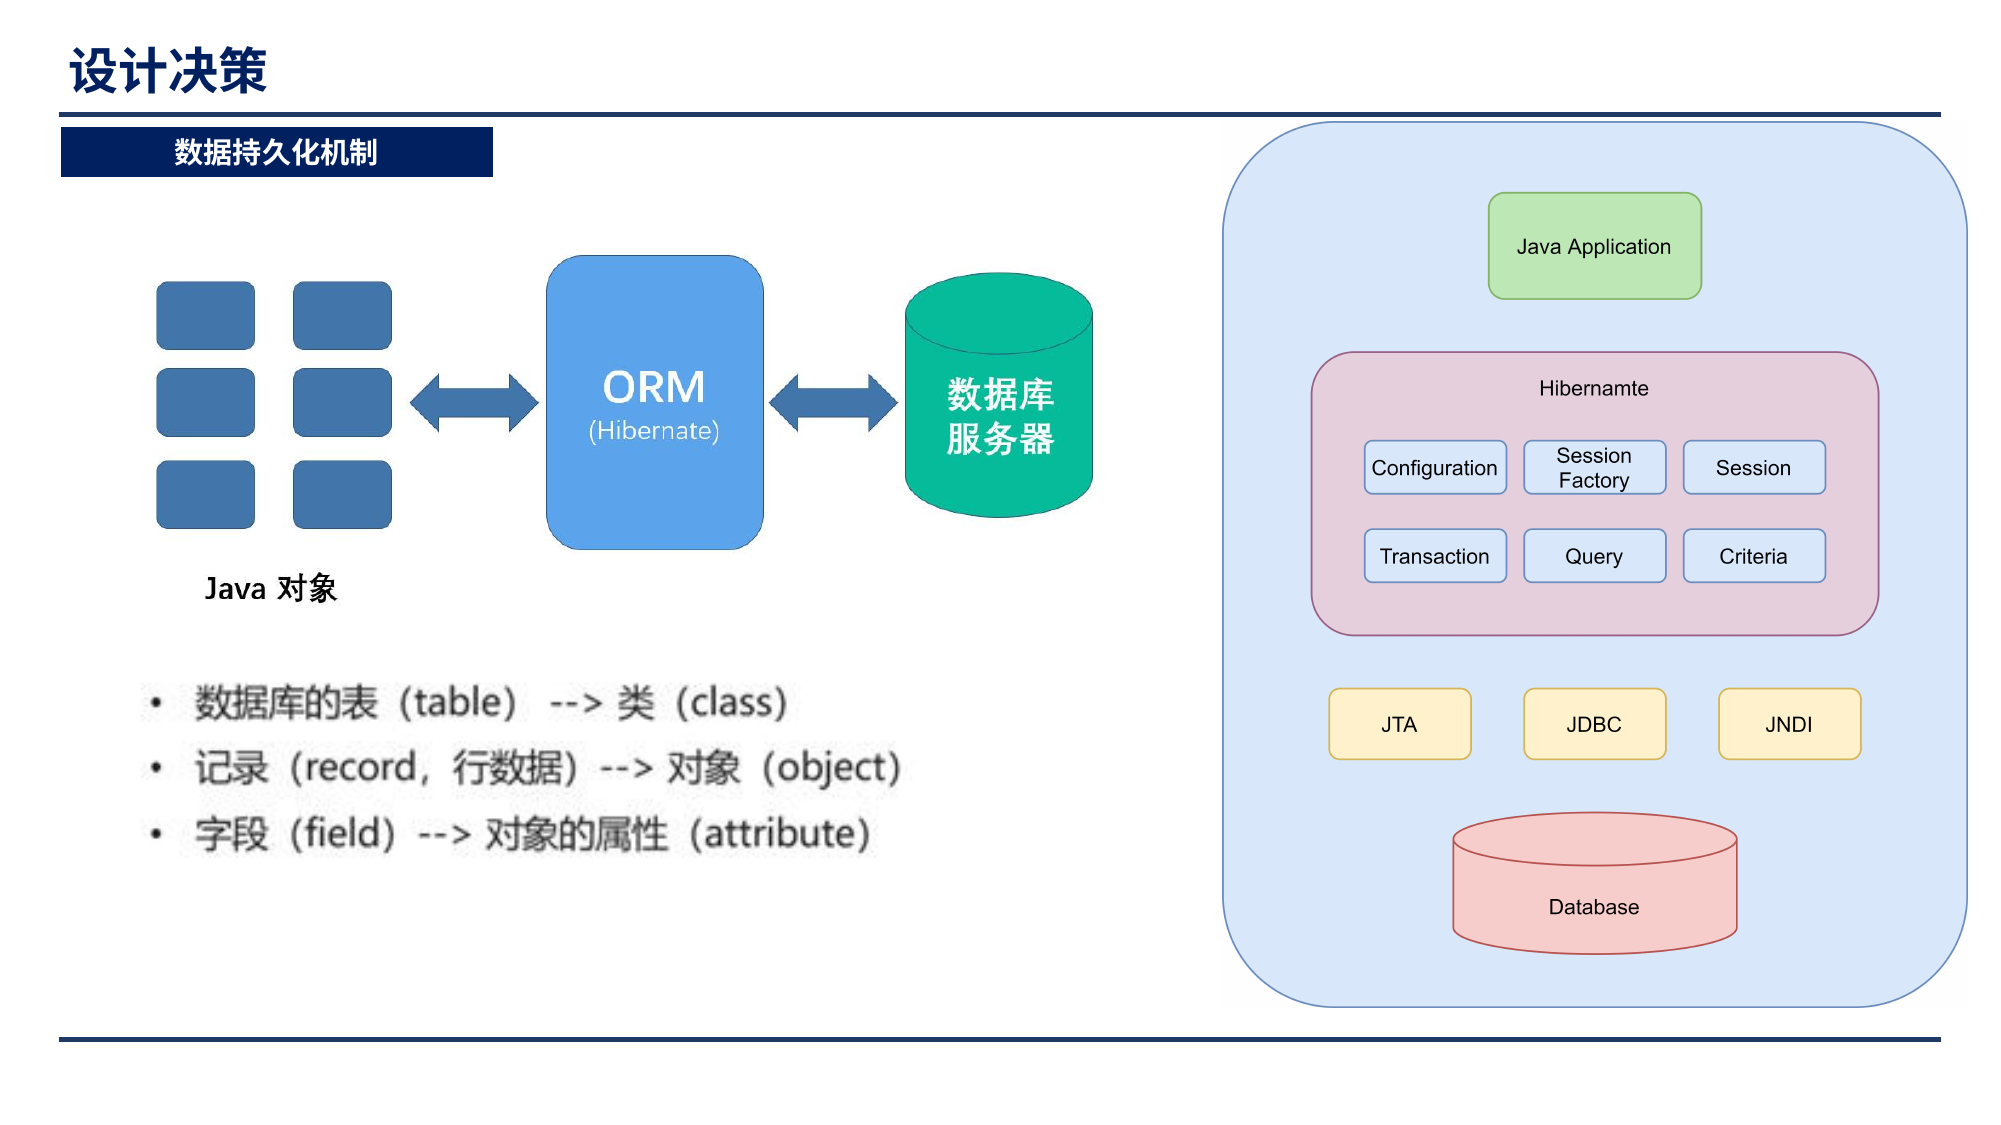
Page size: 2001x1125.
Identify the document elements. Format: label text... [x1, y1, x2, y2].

picture [1222, 121, 1968, 1008]
text_box 数据持久化机制 [61, 127, 493, 177]
picture [99, 214, 1131, 648]
picture [103, 664, 1216, 878]
text_box 设计决策 [54, 32, 1596, 108]
